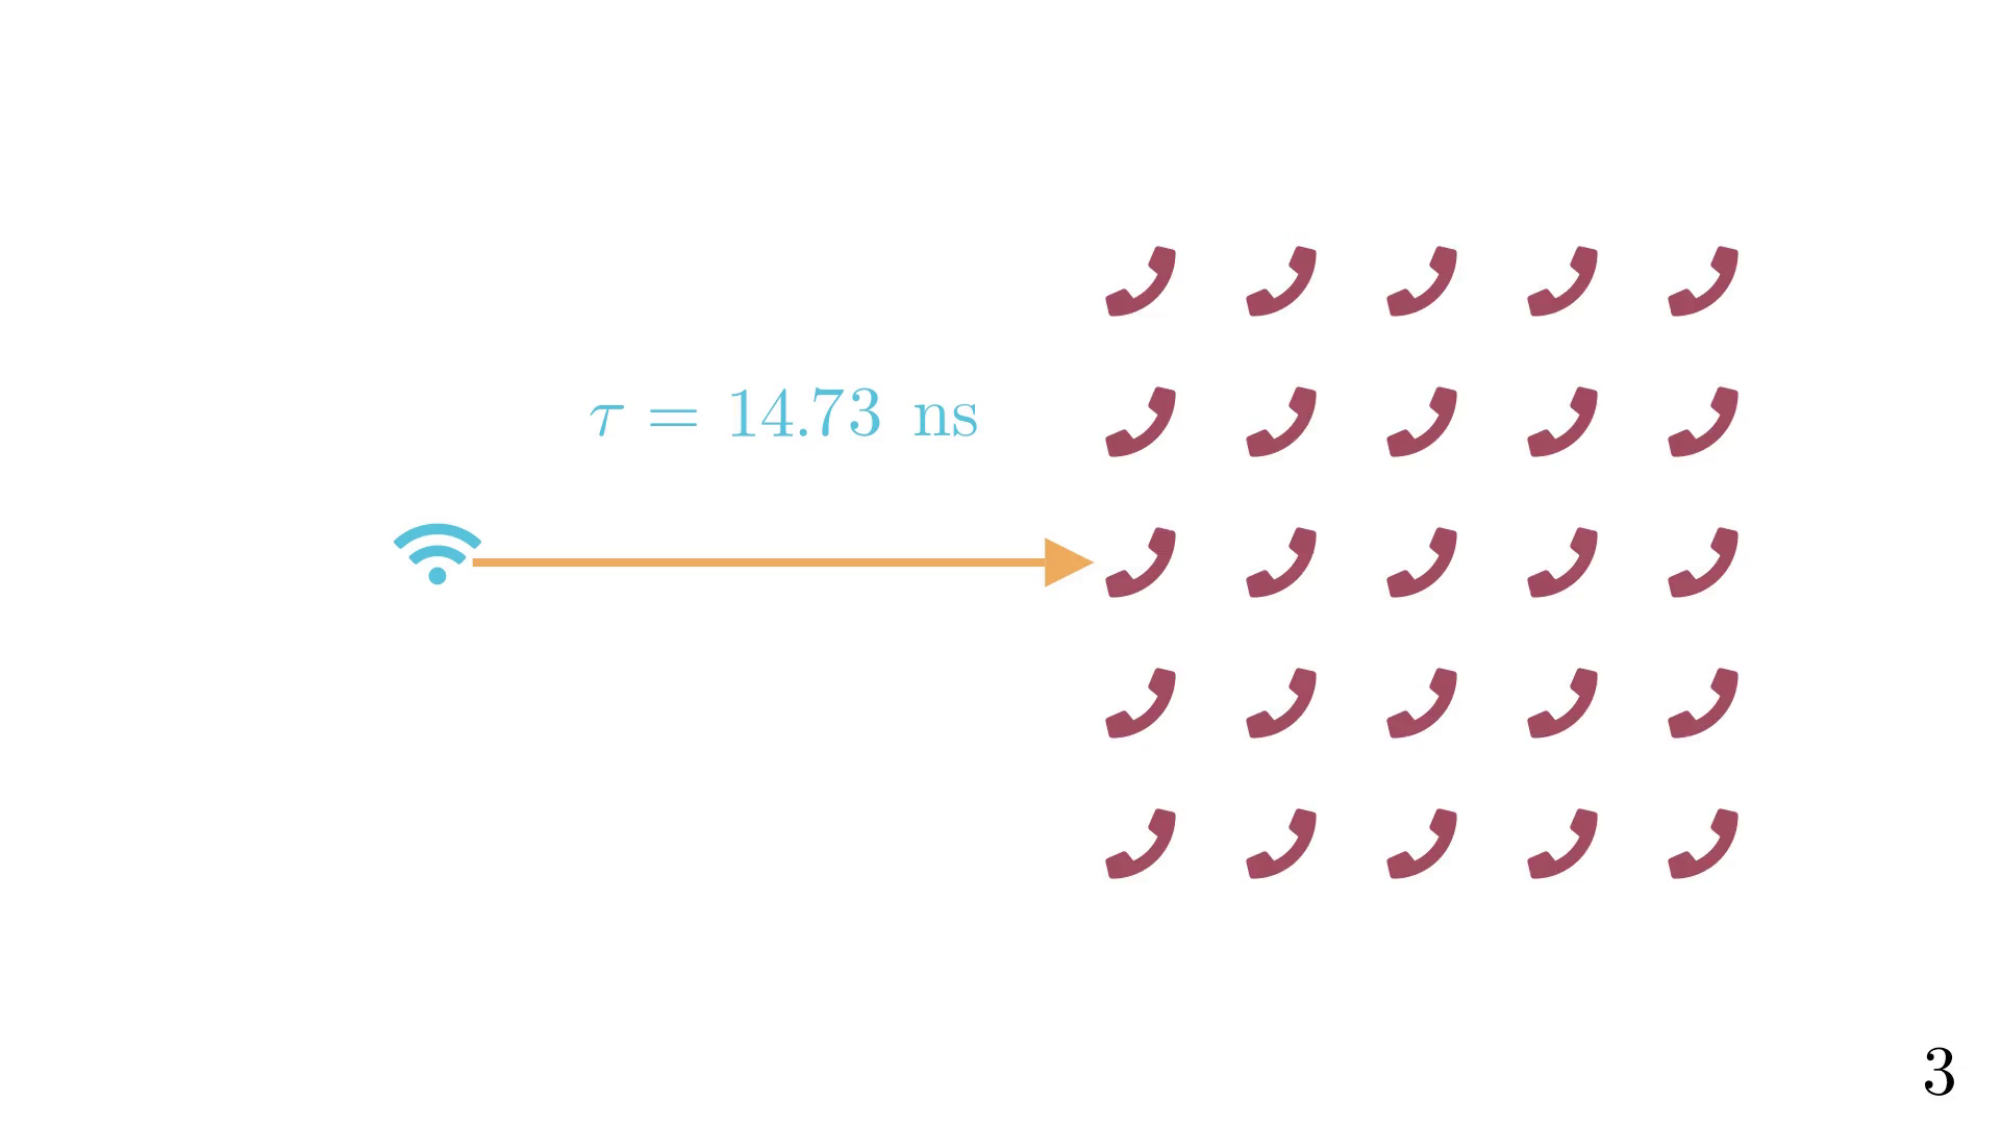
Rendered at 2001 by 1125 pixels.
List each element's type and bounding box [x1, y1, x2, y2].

text_box [0, 0, 2000, 1125]
